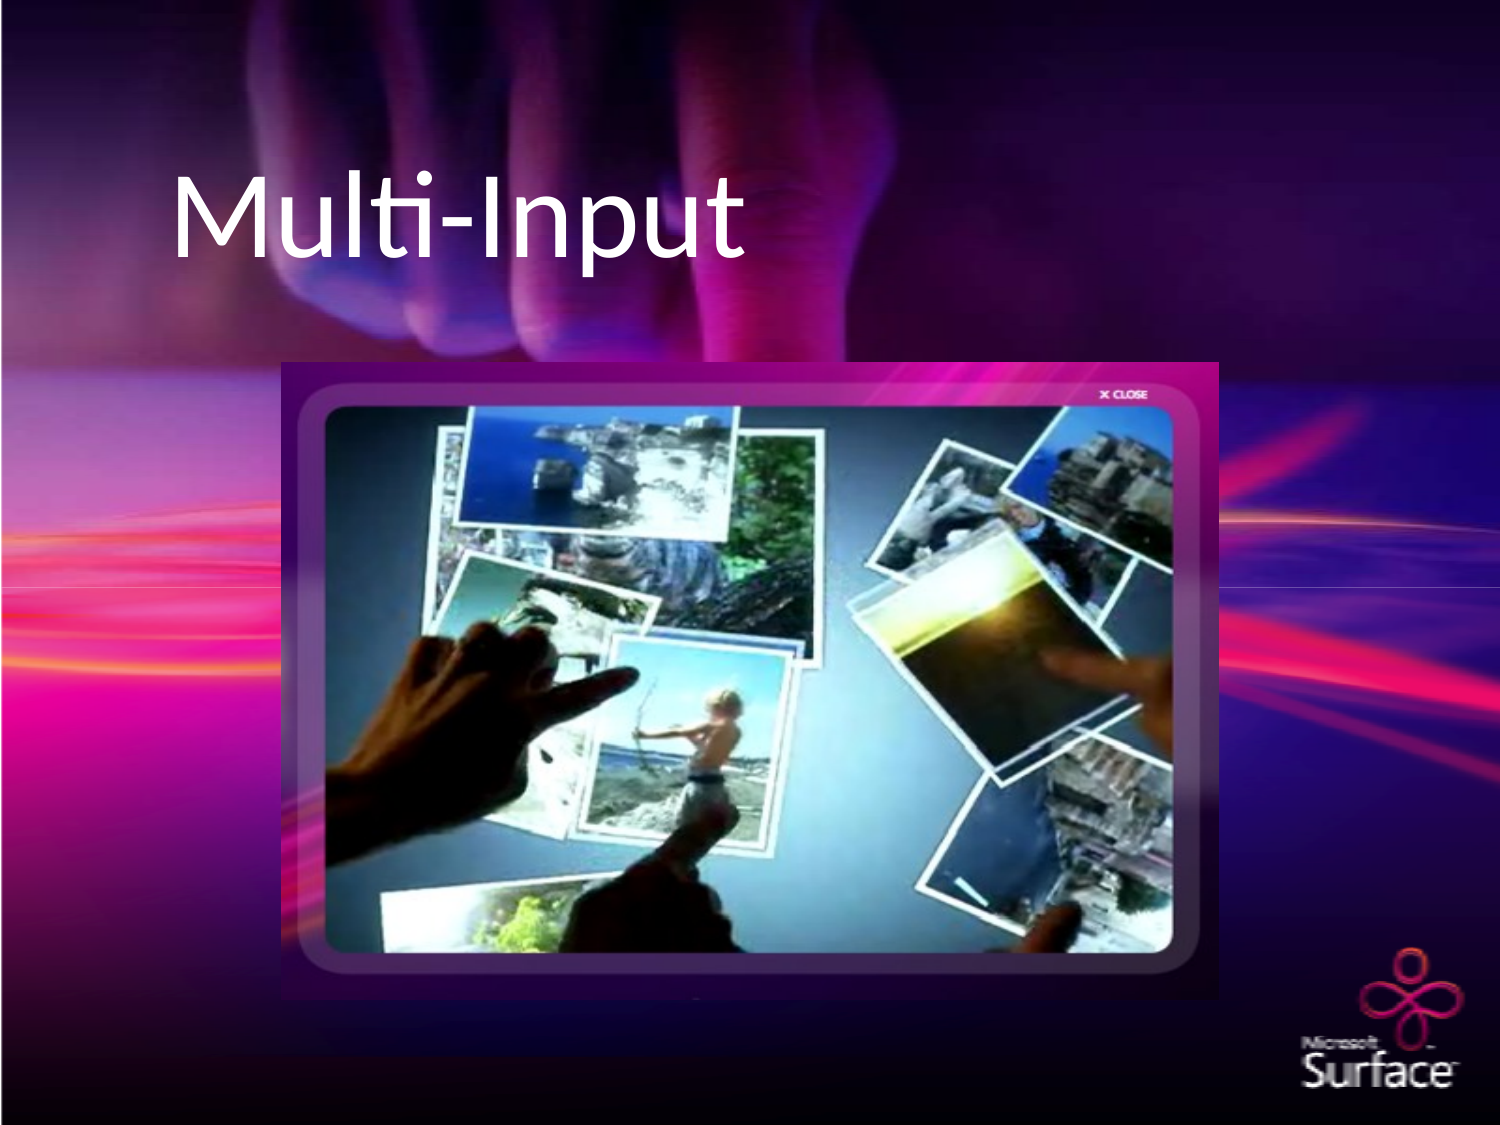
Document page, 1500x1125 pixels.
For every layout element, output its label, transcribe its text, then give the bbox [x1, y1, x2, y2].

picture [3, 0, 1500, 1125]
text_box Multi-Input [153, 124, 450, 290]
